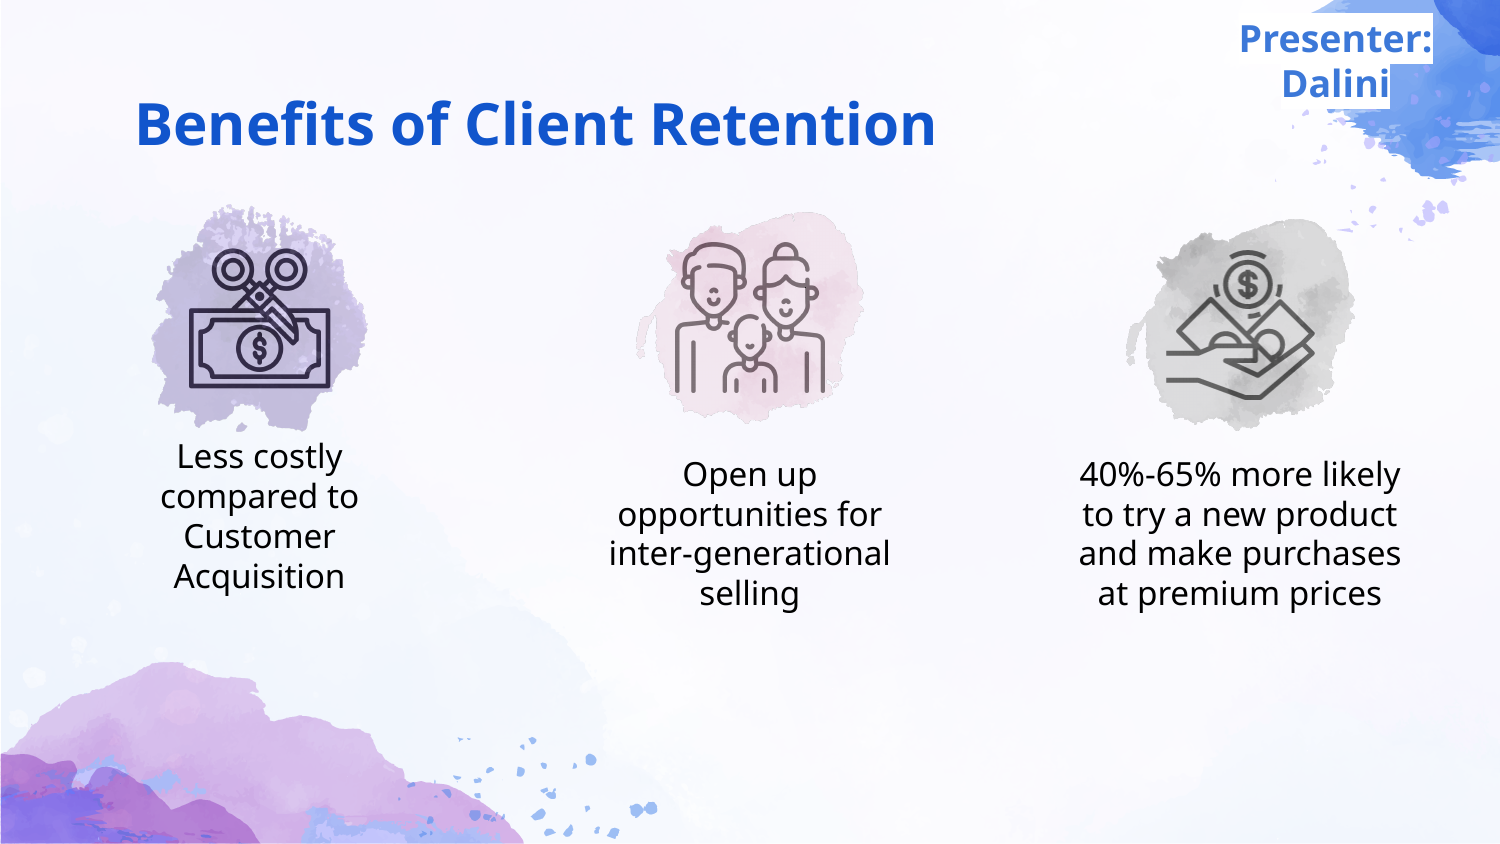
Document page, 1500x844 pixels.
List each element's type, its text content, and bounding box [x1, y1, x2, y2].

picture [0, 0, 1500, 844]
text_box 40%-65% more likely to try a new product and make purchases at premium prices [1058, 462, 1422, 603]
title Benefits of Client Retention [119, 71, 1121, 166]
text_box Less costly compared to Customer Acquisition [78, 444, 442, 586]
text_box Presenter: Dalini [1171, 0, 1500, 80]
text_box Open up opportunities for inter-generational selling [568, 462, 932, 603]
